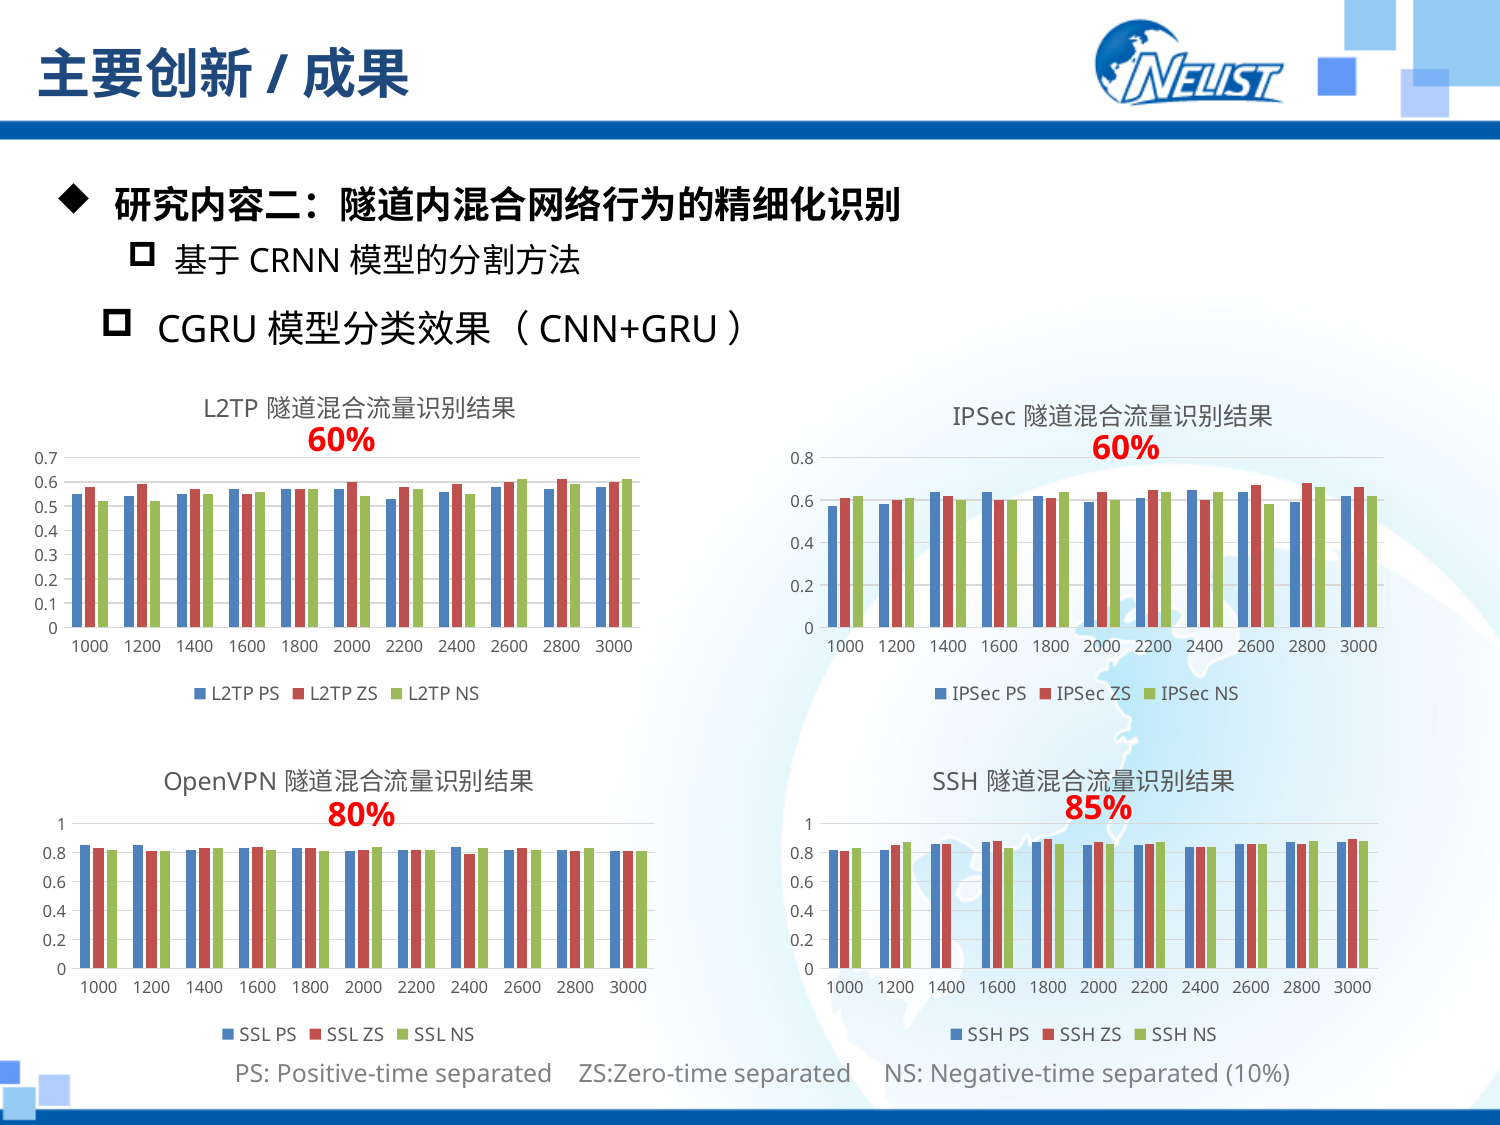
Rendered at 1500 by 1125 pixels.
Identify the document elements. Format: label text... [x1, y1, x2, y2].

slide_number [1059, 1042, 1397, 1103]
text_box 研究内容二：隧道内混合网络行为的精细化识别 [40, 159, 1424, 232]
text_box CGRU模型分类效果（CNN+GRU） [85, 297, 780, 358]
title 主要创新/成果 [21, 24, 1166, 120]
chart [21, 371, 654, 714]
text_box 基于CRNN模型的分割方法 [112, 231, 1271, 287]
chart [777, 371, 1398, 714]
chart [29, 738, 668, 1054]
picture [0, 0, 1500, 1125]
chart [777, 738, 1391, 1054]
text_box PS: Positive-time separated ZS:Zero-time separated NS: Negative-time separated (10%) [219, 1050, 1307, 1095]
